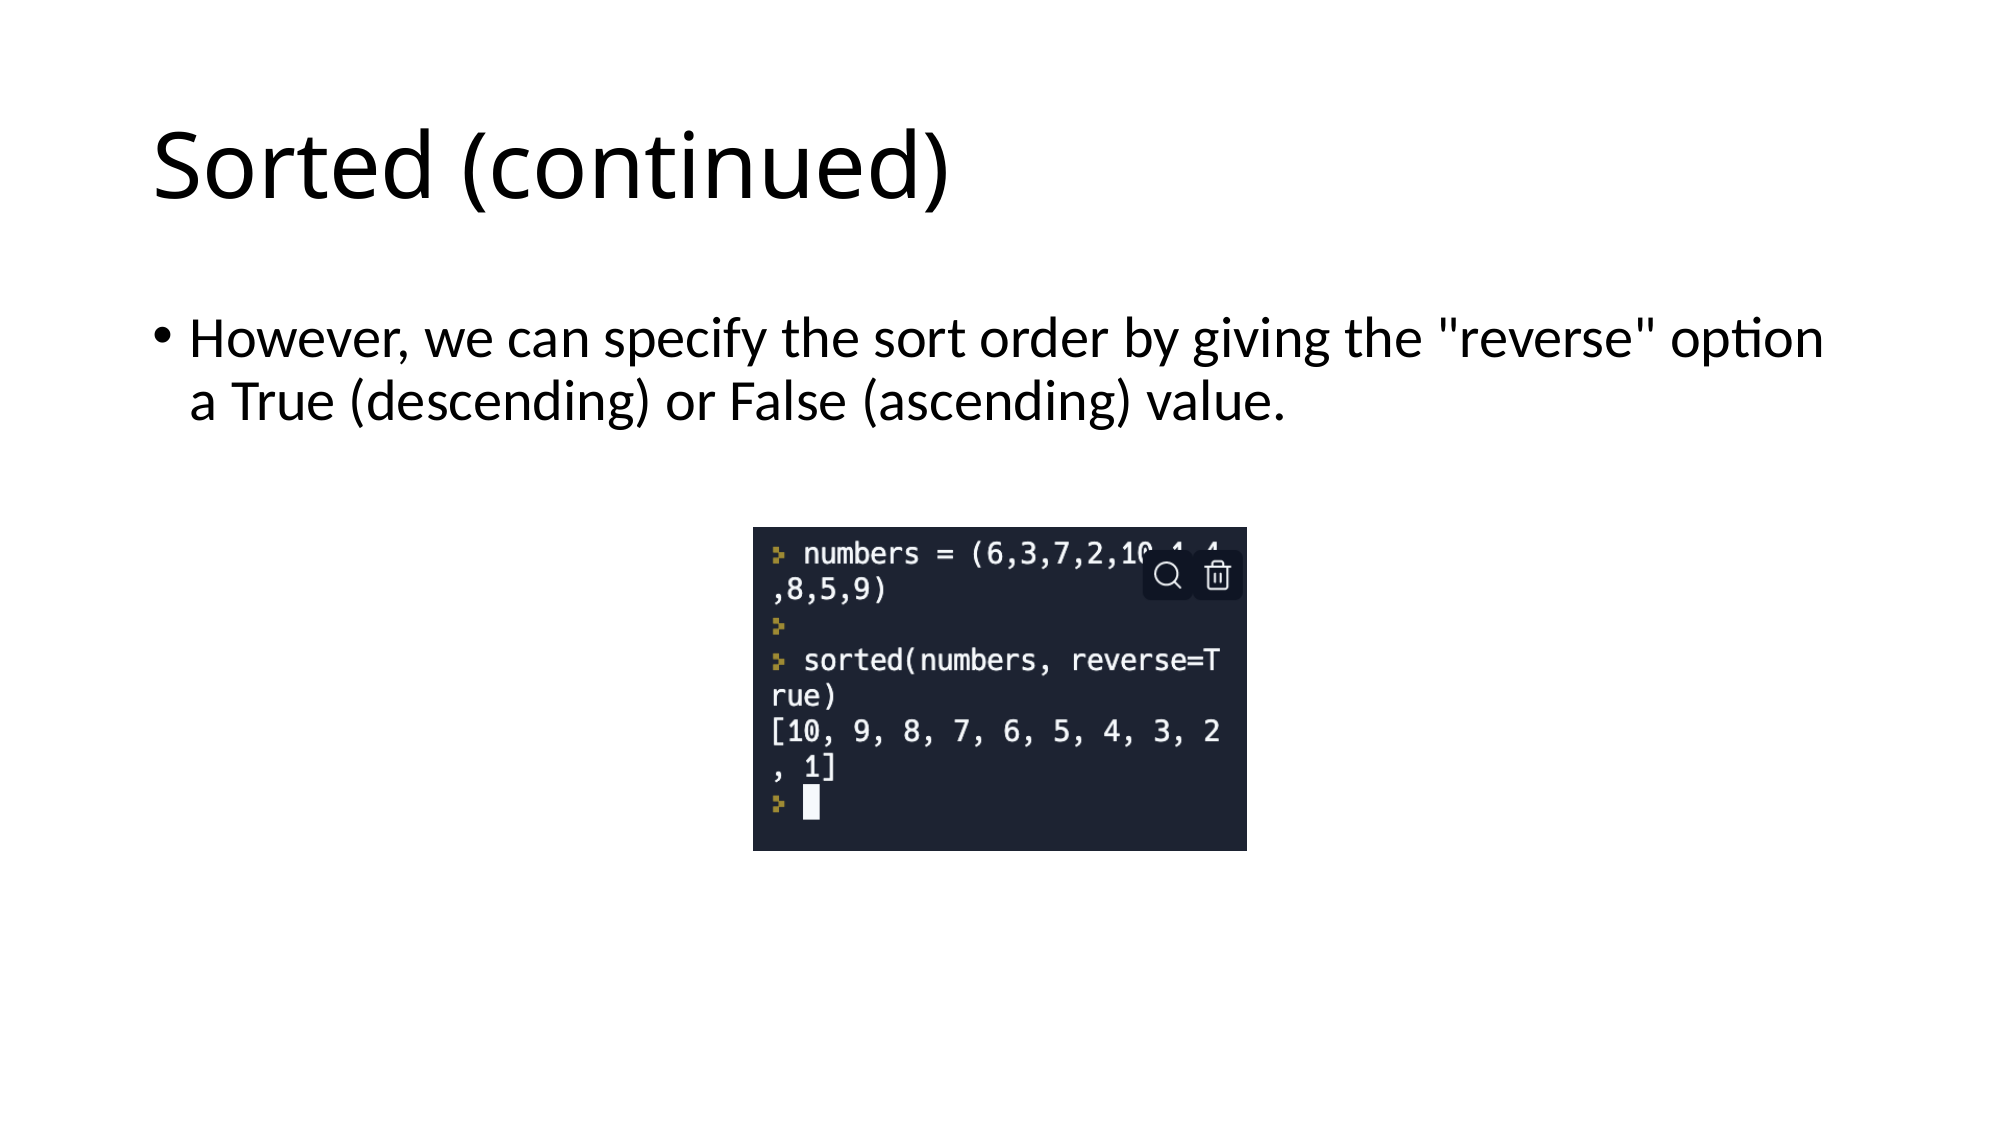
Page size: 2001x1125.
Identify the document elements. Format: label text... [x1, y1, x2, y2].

list However, we can specify the sort order by giving the "reverse" option a True (descending) or False (ascending) value. [137, 299, 1863, 1014]
title Sorted (continued) [137, 59, 1863, 278]
picture [753, 527, 1247, 851]
